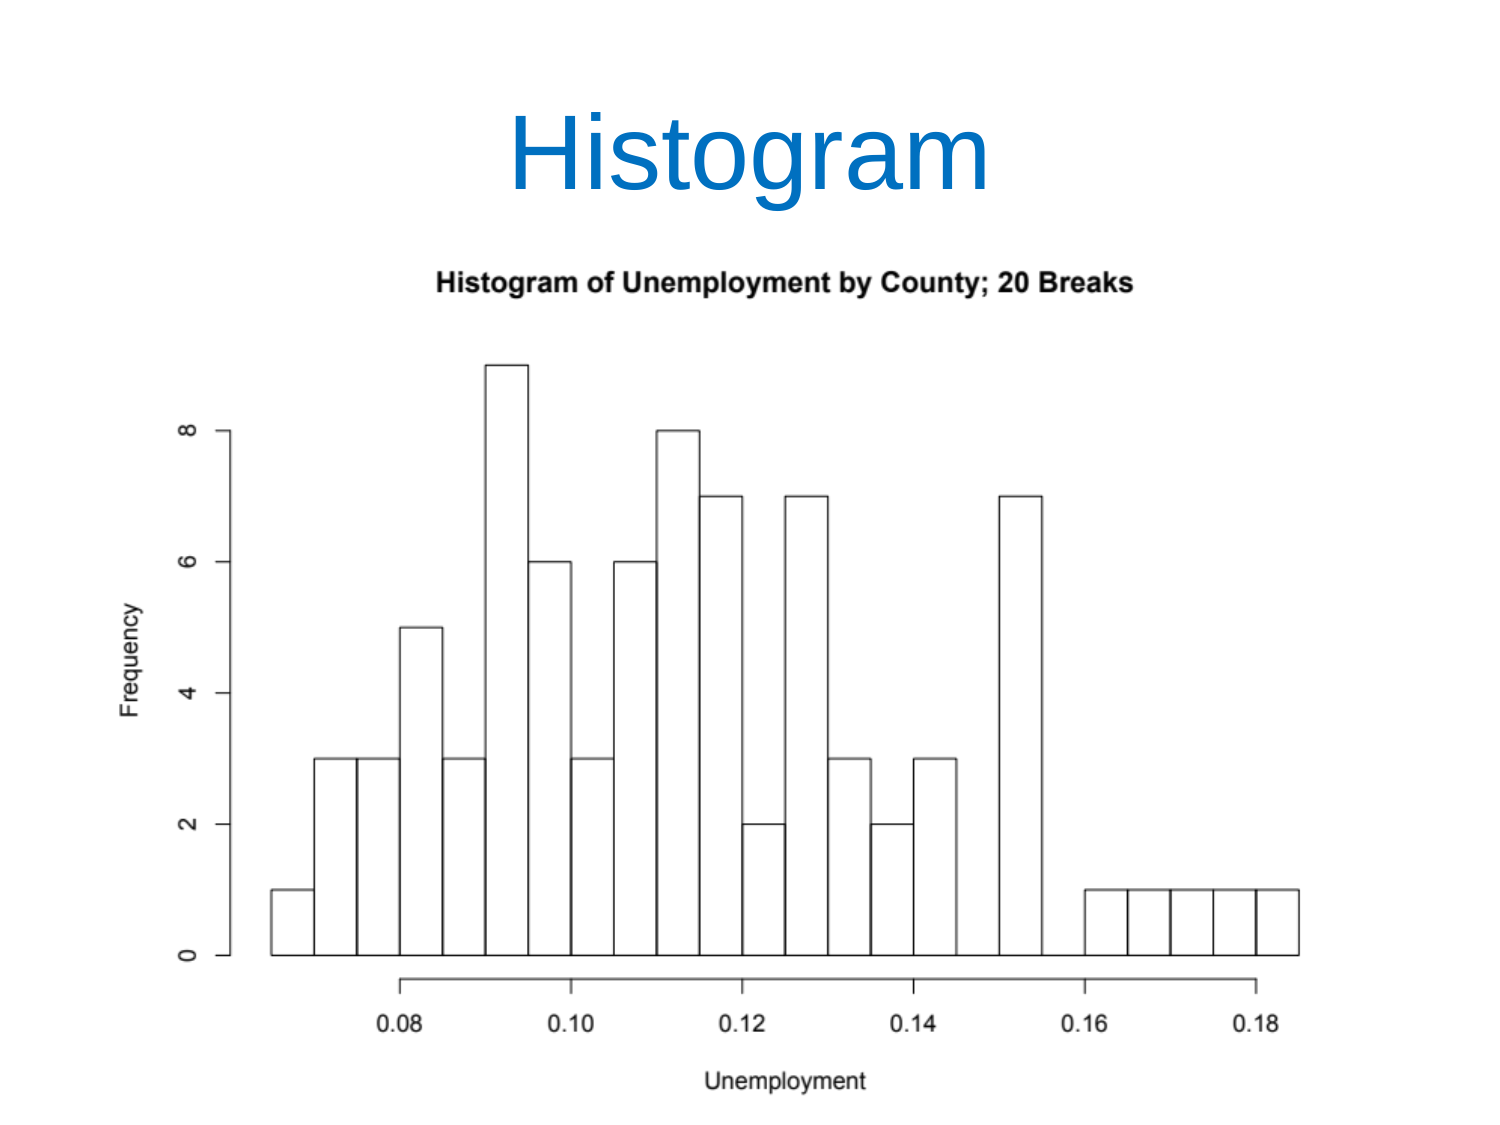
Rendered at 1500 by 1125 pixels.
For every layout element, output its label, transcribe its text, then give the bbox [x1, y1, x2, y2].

picture [112, 222, 1400, 1124]
title Histogram [40, 71, 1460, 217]
